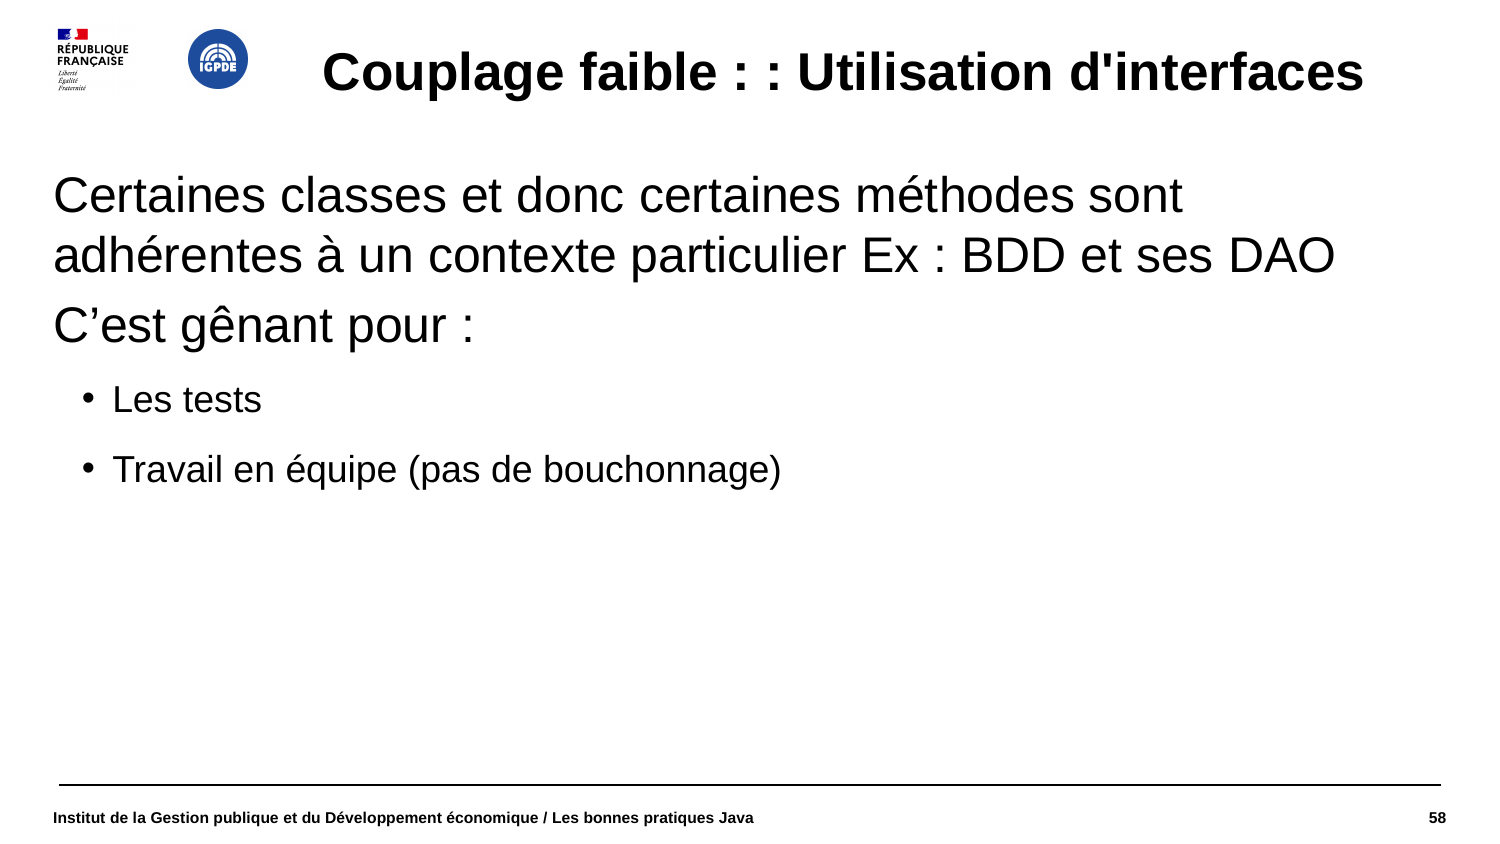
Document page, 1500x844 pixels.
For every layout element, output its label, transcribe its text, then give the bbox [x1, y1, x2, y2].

title Couplage faible : : Utilisation d'interfaces [322, 44, 1400, 116]
slide_number 58 [1224, 787, 1447, 844]
footer Institut de la Gestion publique et du Développement économique / Les bonnes pratiques Java [53, 787, 780, 844]
picture [188, 29, 248, 89]
list Certaines classes et donc certaines méthodes sont adhérentes à un contexte particulier Ex : BDD et ses DAO C’est gênant pour : Les tests Travail en équipe (pas de bouchonnage) [53, 161, 1412, 555]
picture [47, 18, 139, 101]
